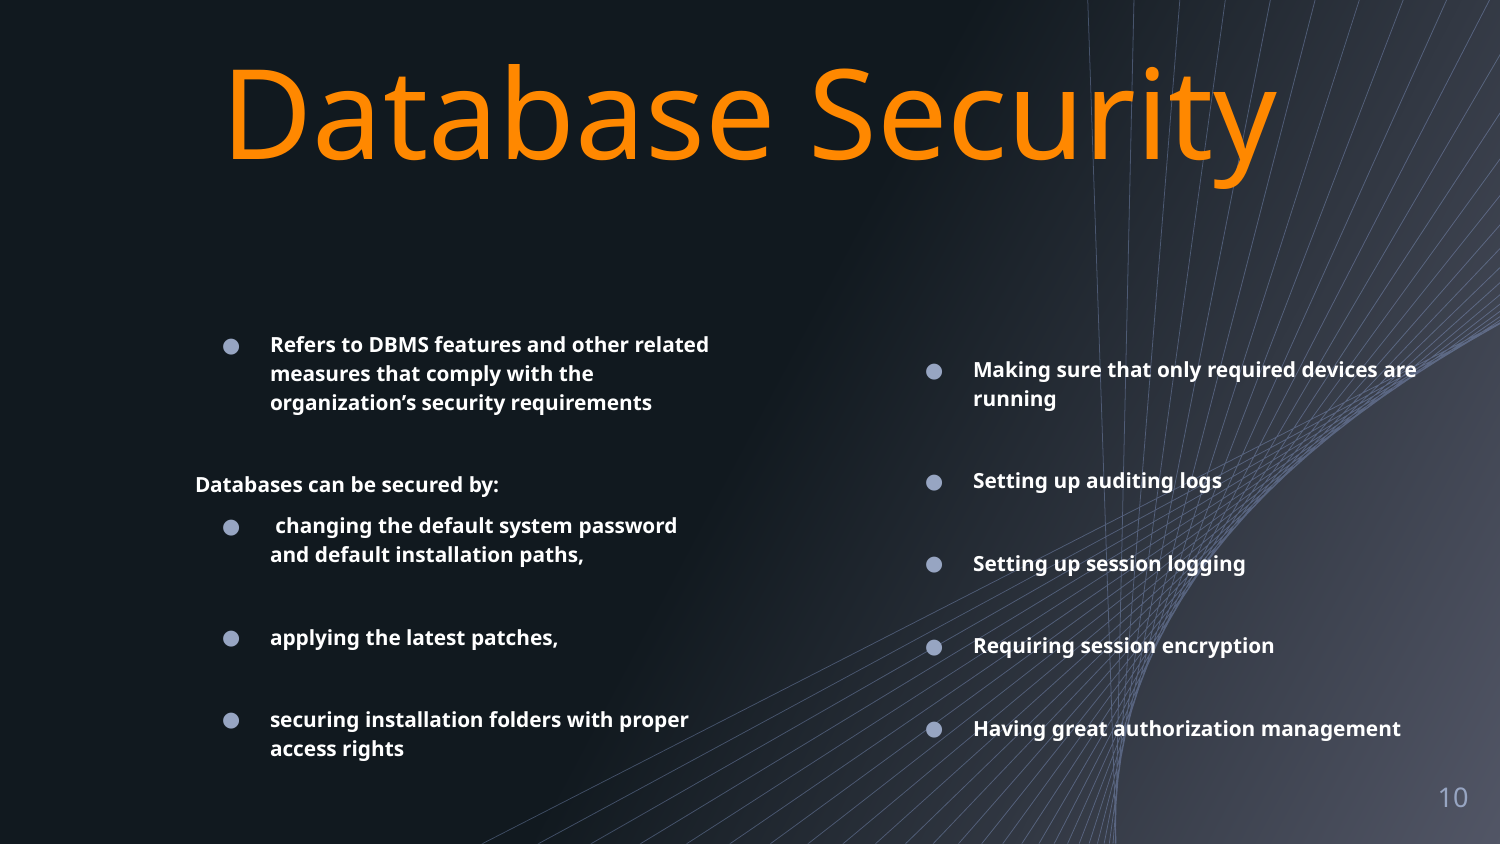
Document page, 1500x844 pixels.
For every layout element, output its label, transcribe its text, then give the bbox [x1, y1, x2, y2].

list Making sure that only required devices are running Setting up auditing logs Setting up session logging Requiring session encryption Having great authorization management [898, 353, 1421, 750]
slide_number ‹#› [1378, 766, 1469, 832]
text_box [1082, 724, 1436, 791]
title Database Security [119, 0, 1381, 187]
list Refers to DBMS features and other related measures that comply with the organization’s security requirements Databases can be secured by: changing the default system password and default installation paths, applying the latest patches, securing installation folders with proper access rights [195, 328, 718, 725]
